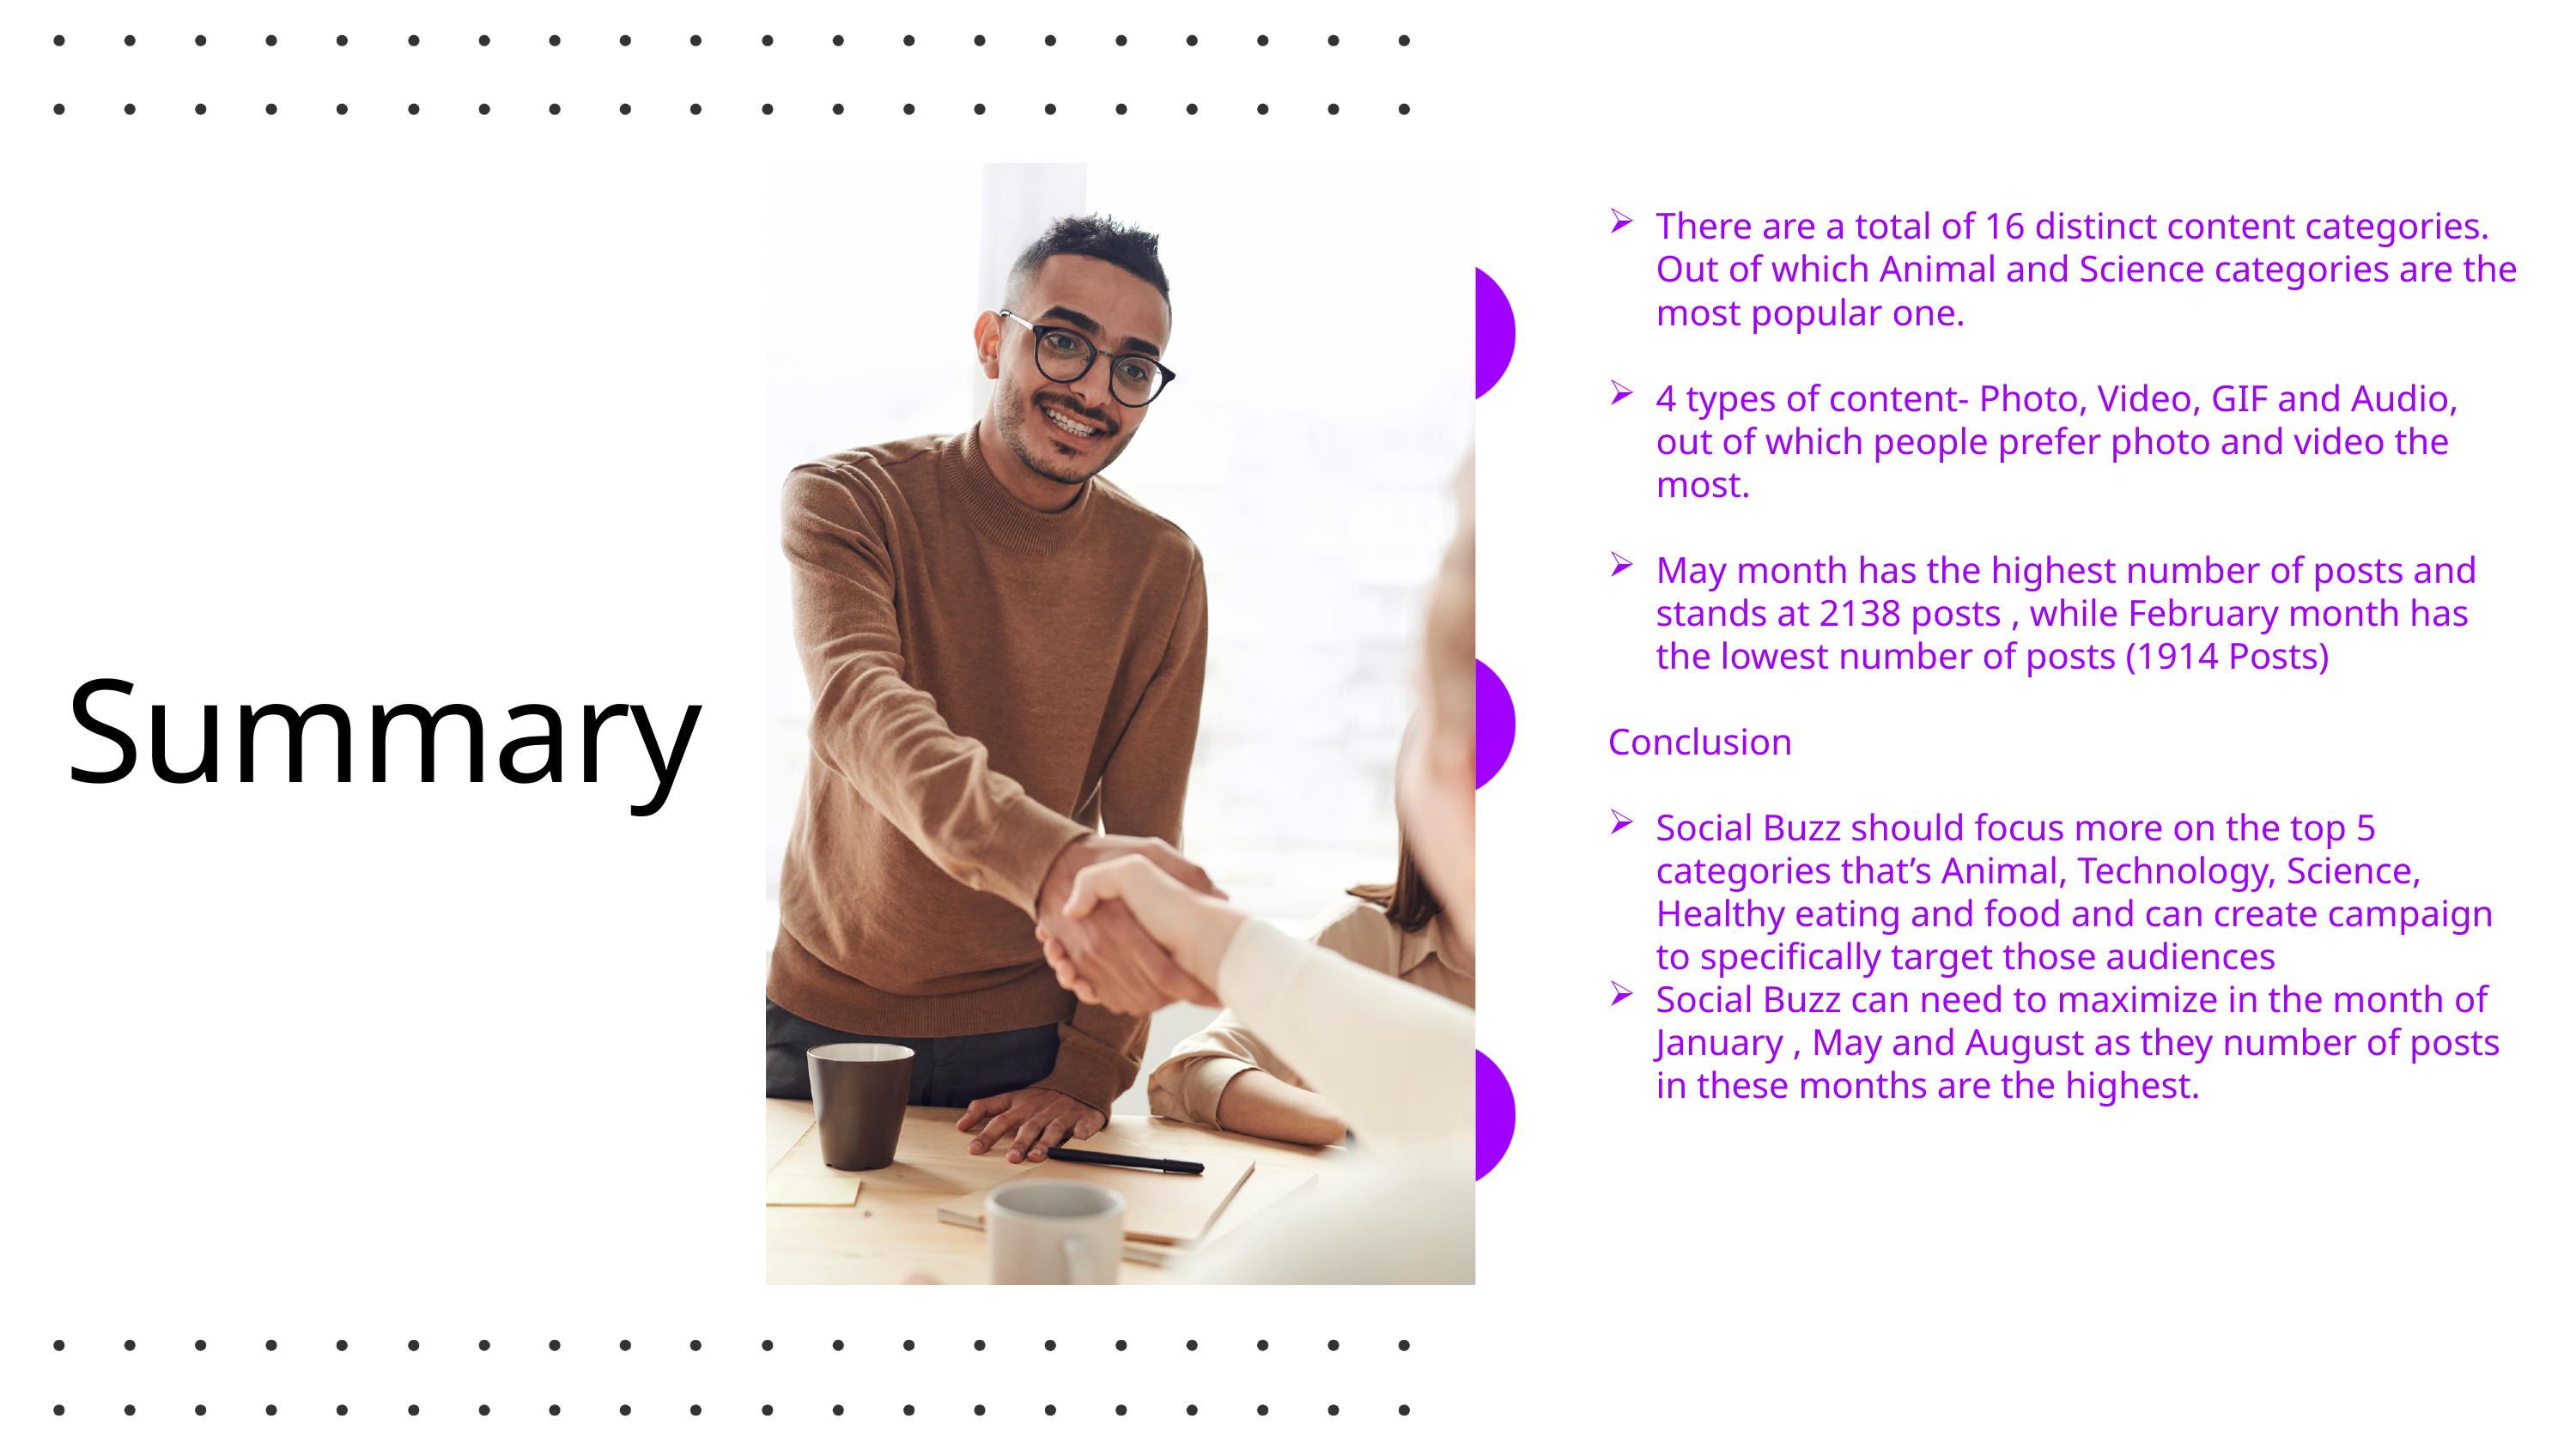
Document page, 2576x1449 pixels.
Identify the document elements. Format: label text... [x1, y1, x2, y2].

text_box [1631, 980, 2432, 1104]
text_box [46, 0, 1414, 118]
text_box Summary [64, 639, 727, 811]
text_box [46, 1335, 1414, 1449]
picture [765, 163, 1562, 1286]
text_box There are a total of 16 distinct content categories. Out of which Animal and Science categories are the most popular one. 4 types of content- Photo, Video, GIF and Audio, out of which people prefer photo and video the most. May month has the highest number of posts and stands at 2138 posts , while February month has the lowest number of posts (1914 Posts) Conclusion Social Buzz should focus more on the top 5 categories that’s Animal, Technology, Science, Healthy eating and food and can create campaign to specifically target those audiences Social Buzz can need to maximize in the month of January , May and August as they number of posts in these months are the highest. [1607, 118, 2525, 1149]
